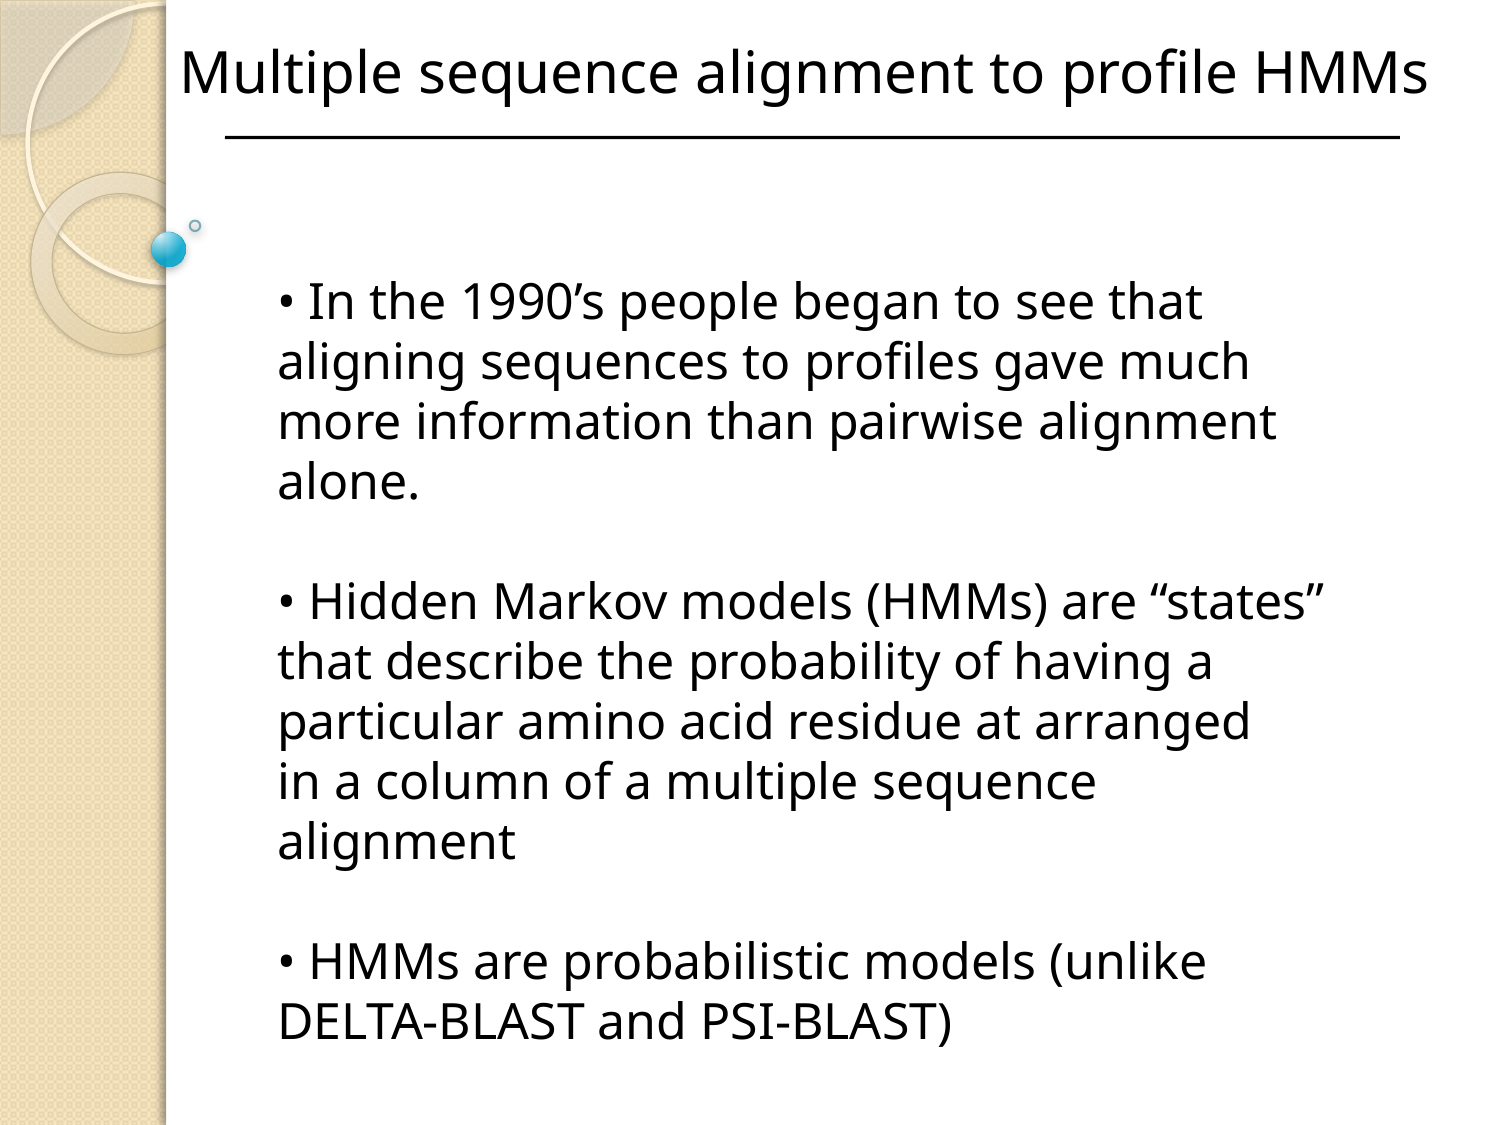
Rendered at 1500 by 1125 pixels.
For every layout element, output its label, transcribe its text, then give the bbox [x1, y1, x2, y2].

text_box Multiple sequence alignment to profile HMMs [164, 27, 1445, 113]
text_box • In the 1990’s people began to see that aligning sequences to profiles gave much more information than pairwise alignment alone. • Hidden Markov models (HMMs) are “states” that describe the probability of having a particular amino acid residue at arranged in a column of a multiple sequence alignment • HMMs are probabilistic models (unlike DELTA-BLAST and PSI-BLAST) [262, 262, 1350, 1058]
